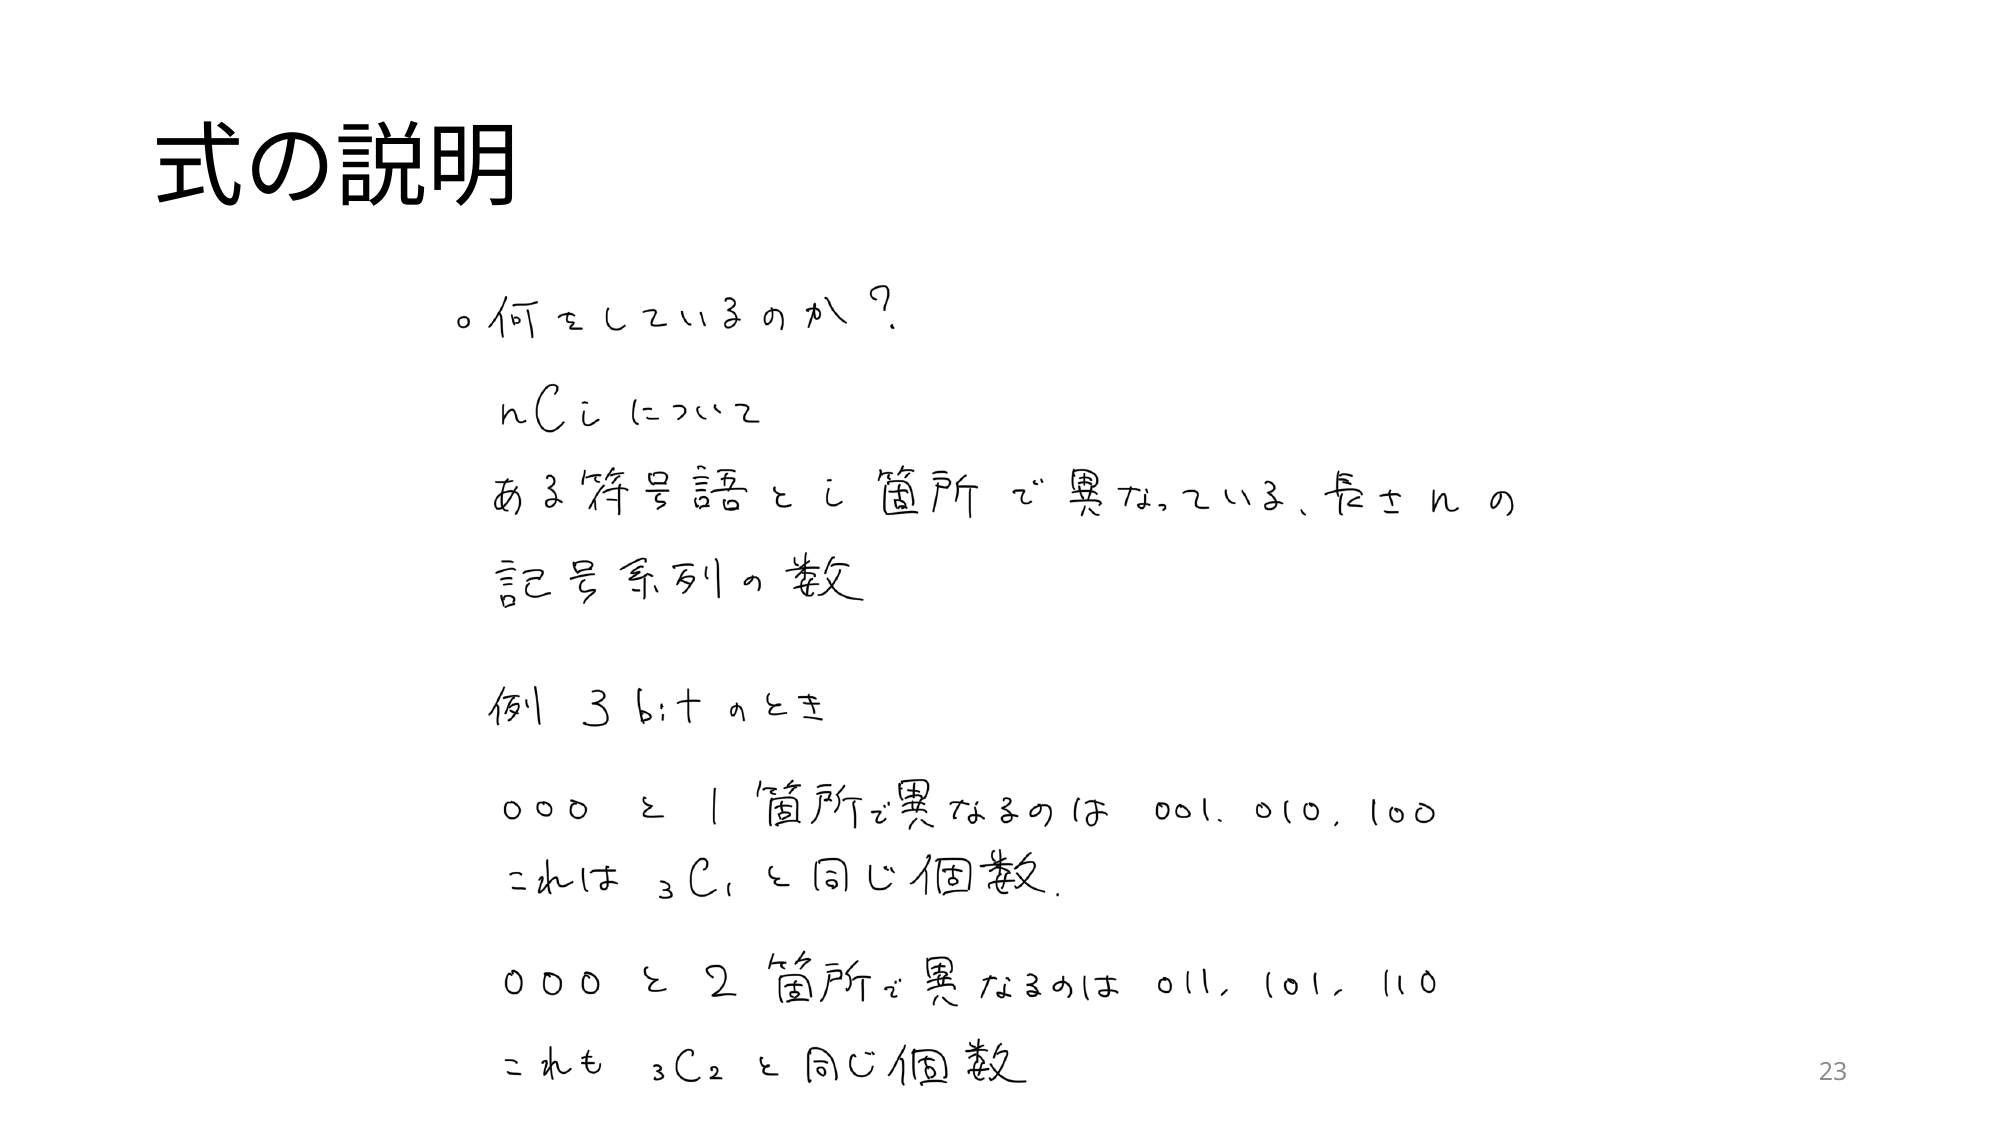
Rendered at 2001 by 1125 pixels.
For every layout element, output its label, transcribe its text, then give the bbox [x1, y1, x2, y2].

slide_number 23 [1638, 1042, 1863, 1103]
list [388, 269, 1638, 1125]
title 式の説明 [137, 59, 1863, 278]
